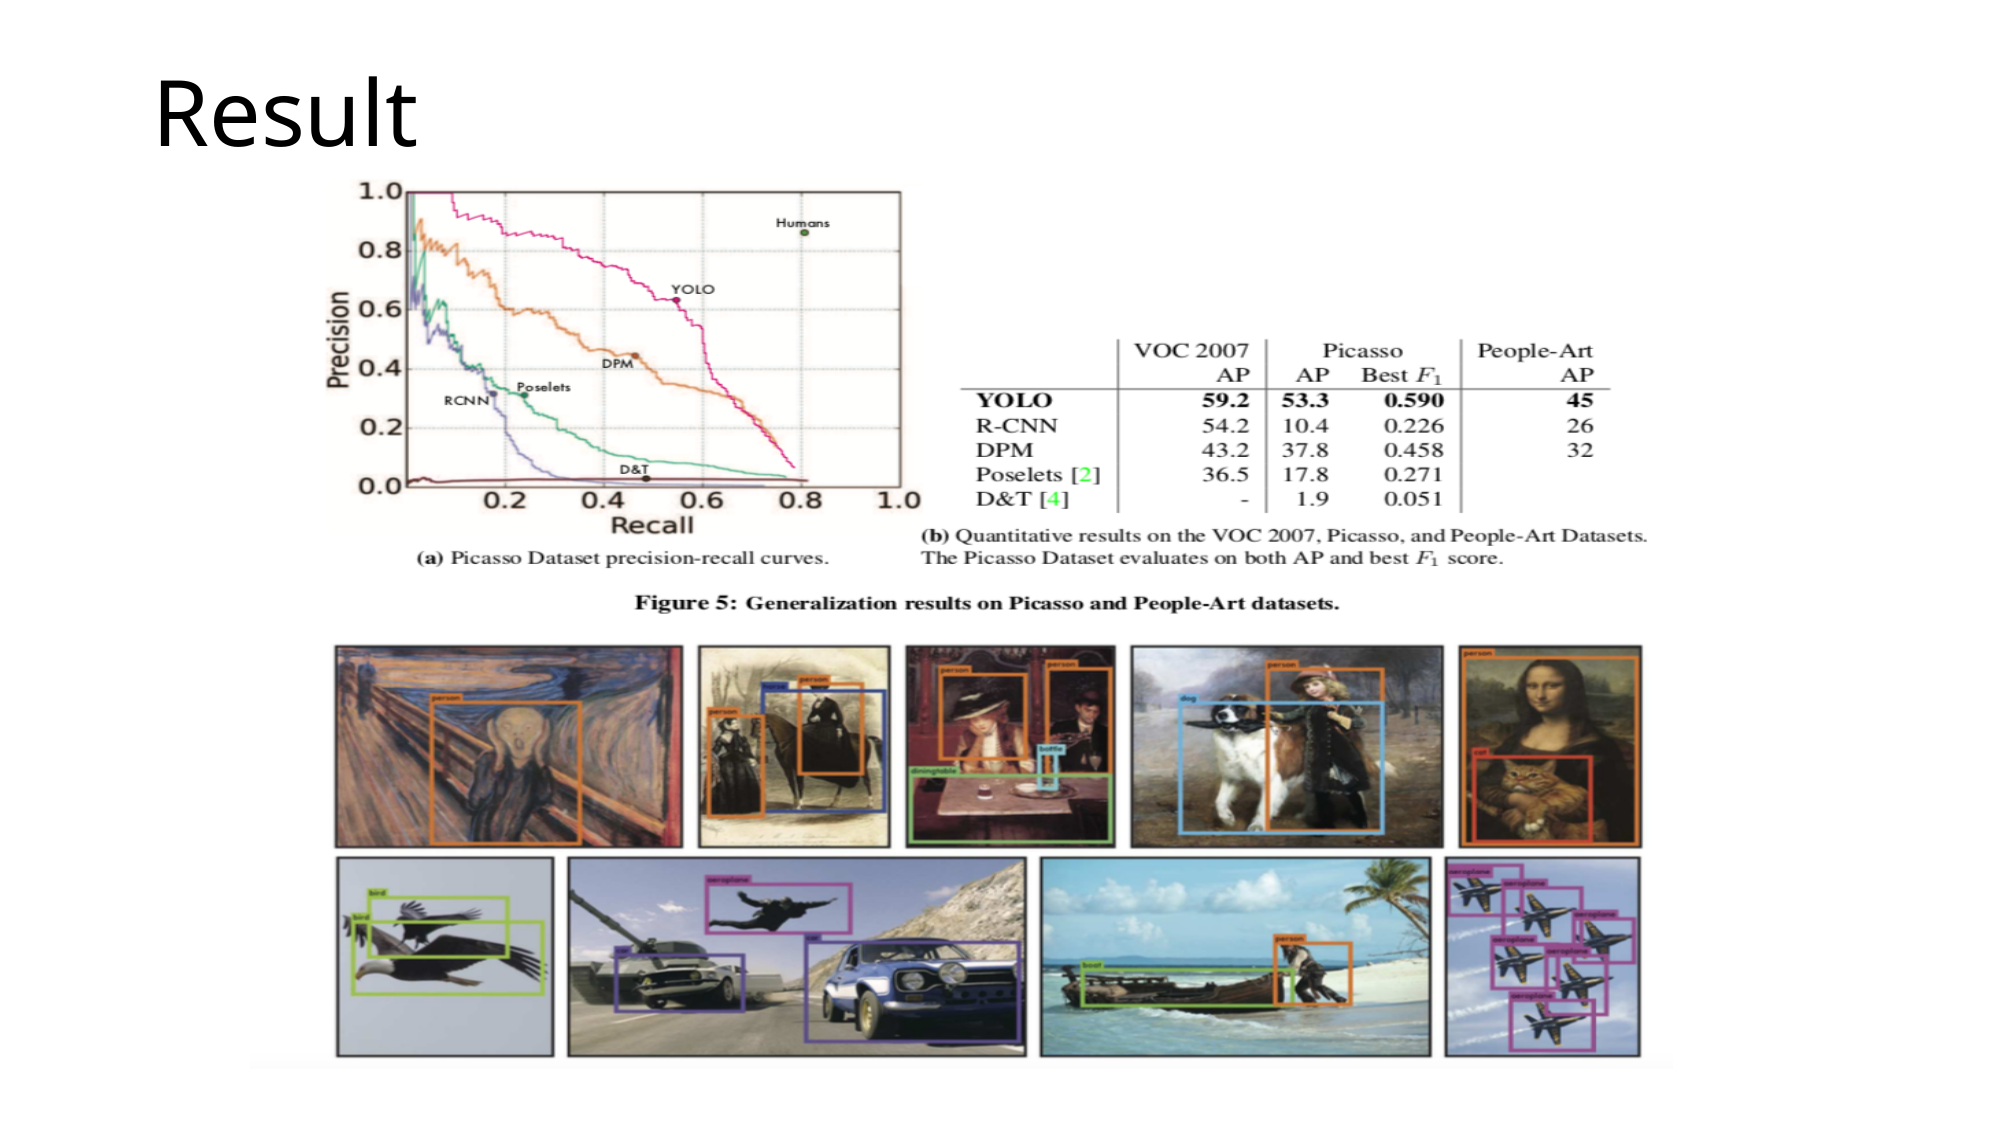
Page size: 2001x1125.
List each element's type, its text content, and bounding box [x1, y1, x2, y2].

picture [250, 169, 1673, 1069]
title Result [137, 8, 1863, 226]
